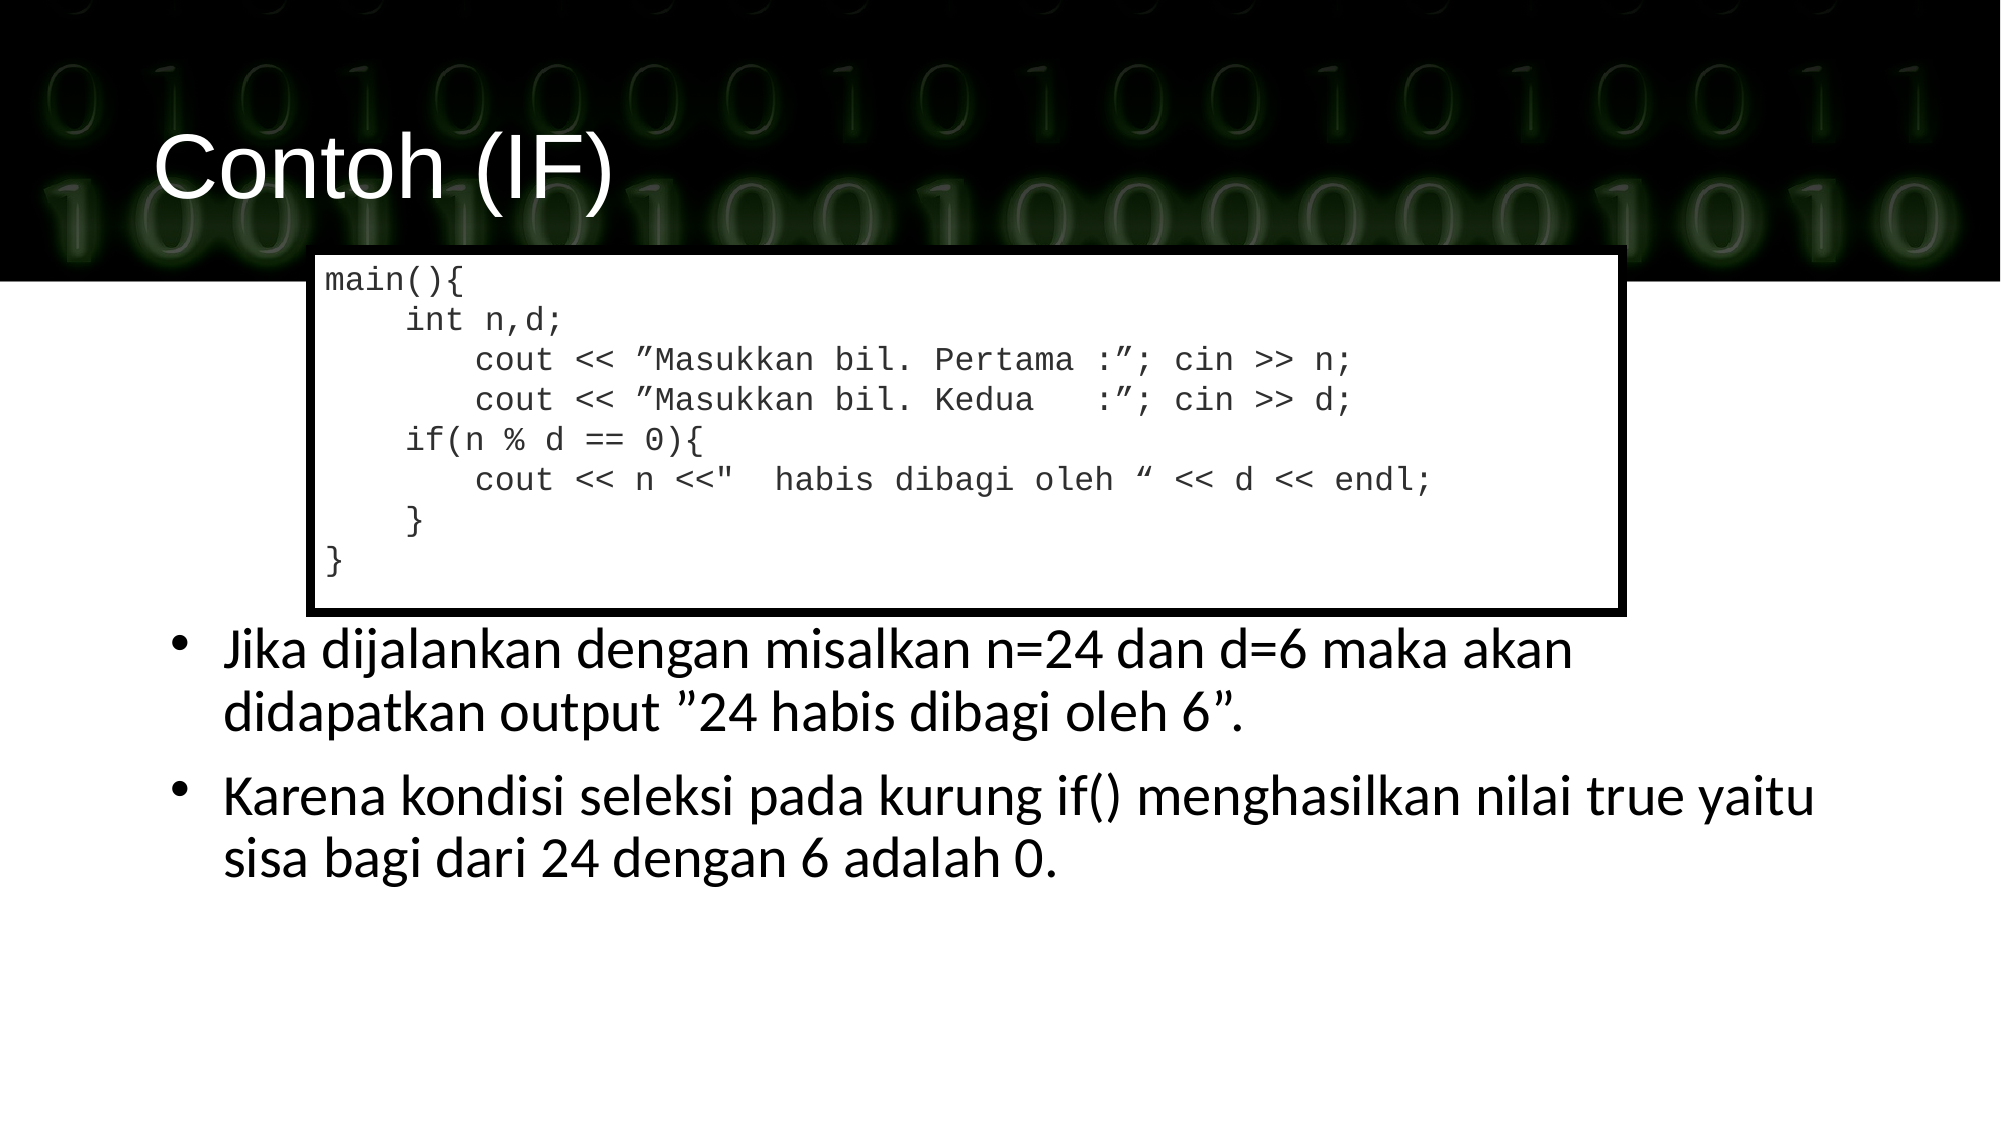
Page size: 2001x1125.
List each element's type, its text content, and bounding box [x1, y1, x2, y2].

text_box Jika dijalankan dengan misalkan n=24 dan d=6 maka akan didapatkan output ”24 habis dibagi oleh 6”. Karena kondisi seleksi pada kurung if() menghasilkan nilai true yaitu sisa bagi dari 24 dengan 6 adalah 0. [137, 299, 1863, 1013]
picture [0, 0, 2001, 1125]
text_box Contoh (IF) [137, 59, 1863, 278]
text_box main(){ int n,d; cout << ”Masukkan bil. Pertama :”; cin >> n; cout << ”Masukkan bil. Kedua :”; cin >> d; if(n % d == 0){ cout << n <<" habis dibagi oleh “ << d << endl; } } [310, 250, 1623, 613]
